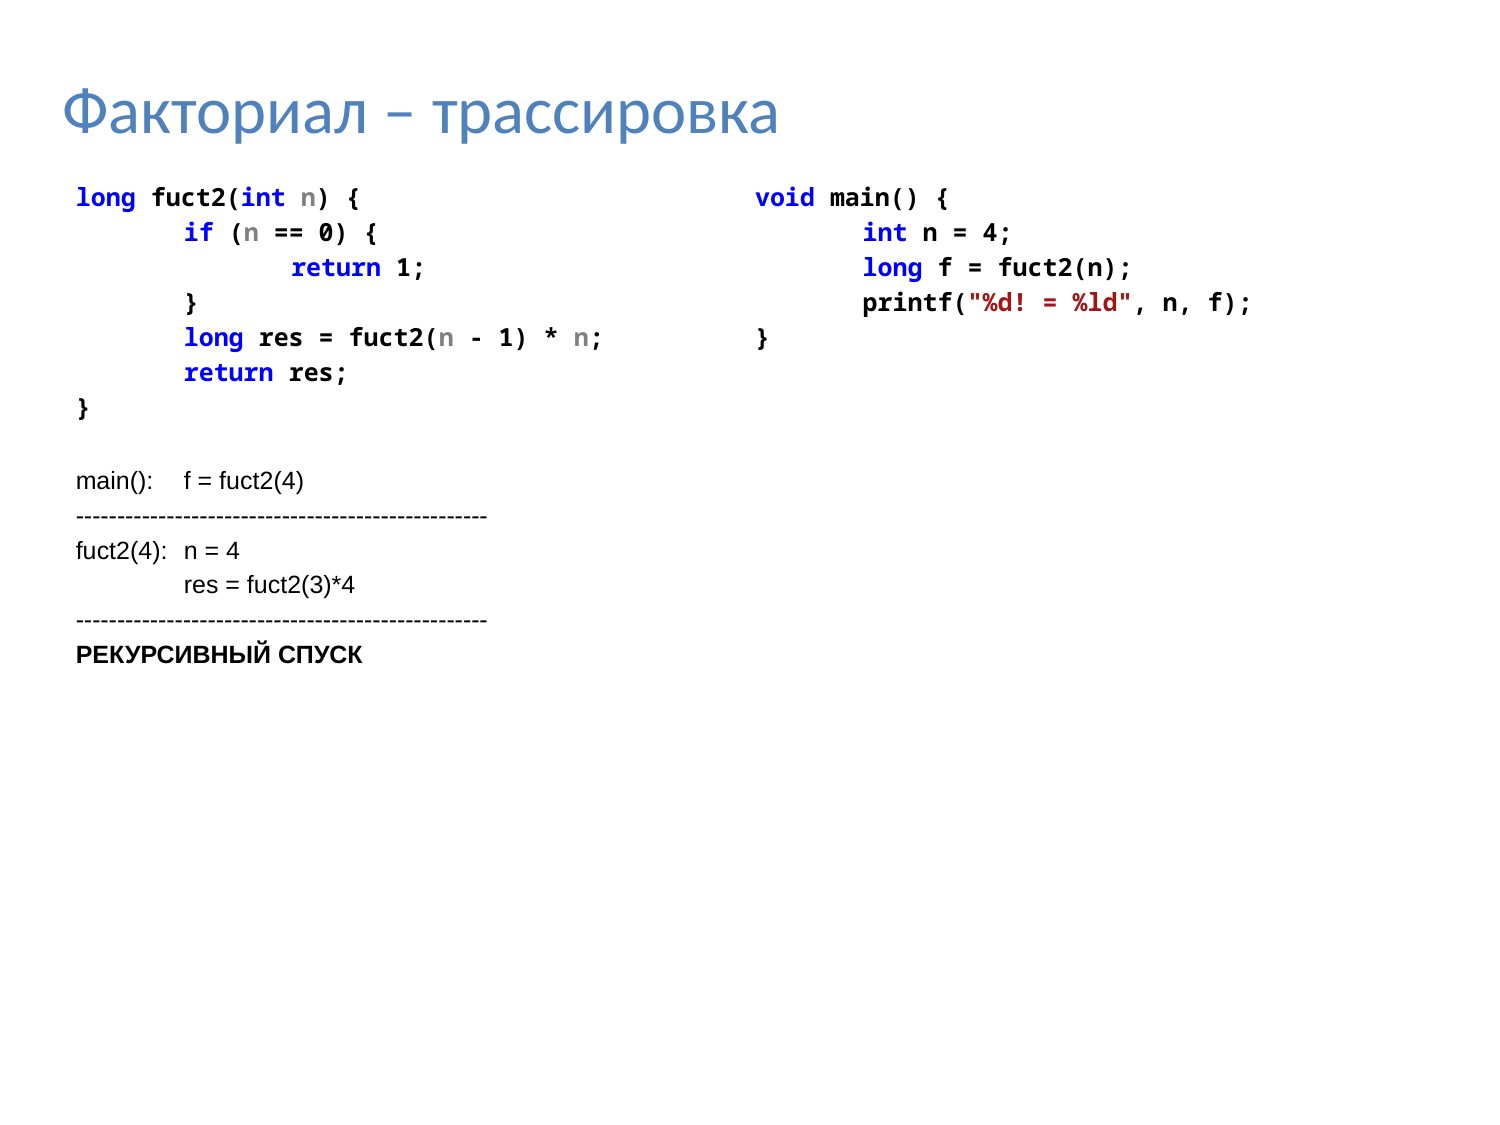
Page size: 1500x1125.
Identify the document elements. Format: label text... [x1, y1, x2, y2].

title Факториал – трассировка [62, 58, 1413, 150]
text_box main(): f = fuct2(4) -------------------------------------------------- fuct2(4): n = 4 res = fuct2(3)*4 -------------------------------------------------- РЕКУРСИВНЫЙ СПУСК [62, 457, 1413, 1047]
text_box long fuct2(int n) { if (n == 0) { return 1; } long res = fuct2(n - 1) * n; return res; } [62, 174, 680, 433]
text_box void main() { int n = 4; long f = fuct2(n); printf("%d! = %ld", n, f); } [741, 174, 1359, 386]
